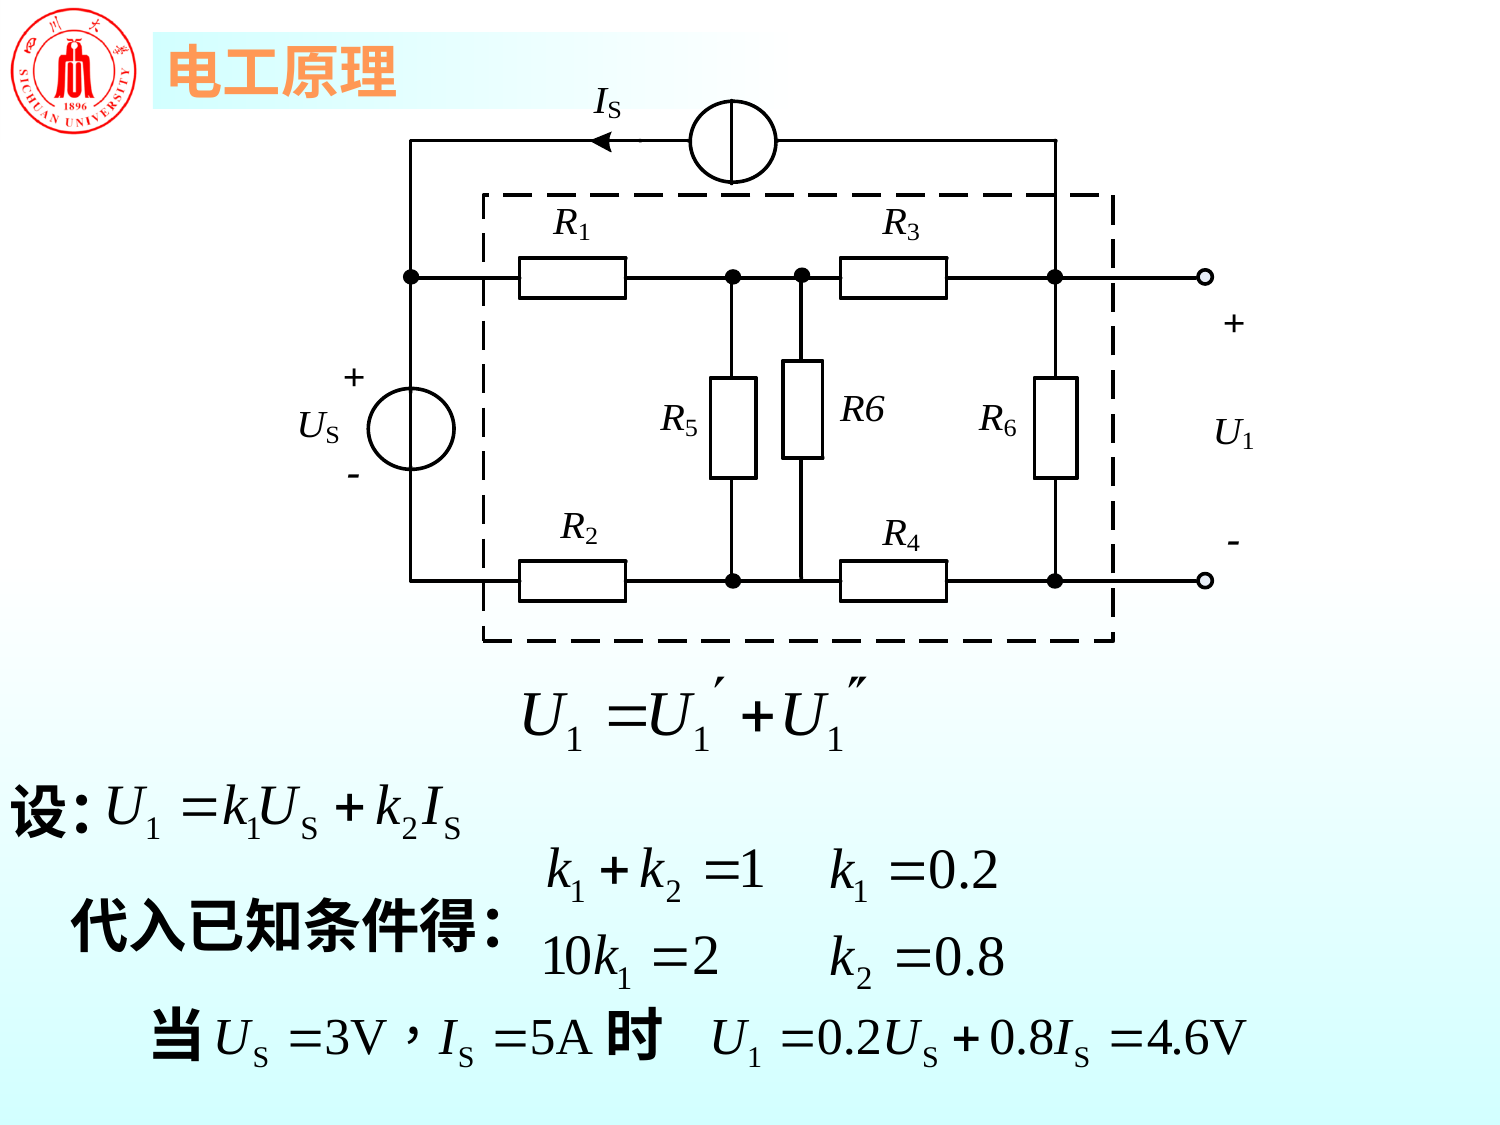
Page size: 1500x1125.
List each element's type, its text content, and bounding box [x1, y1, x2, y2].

text_box 当 [132, 990, 238, 1076]
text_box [514, 650, 878, 768]
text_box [700, 1002, 1257, 1081]
picture [0, 0, 150, 142]
slide_number [1074, 1042, 1425, 1103]
slide_number [75, 1042, 425, 1103]
text_box 代入已知条件得： [55, 881, 511, 967]
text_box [820, 831, 1016, 1000]
text_box 设： [0, 767, 100, 923]
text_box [261, 51, 1290, 651]
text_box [538, 831, 773, 1003]
text_box 时 [606, 1011, 695, 1076]
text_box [99, 767, 471, 854]
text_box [209, 1002, 603, 1081]
